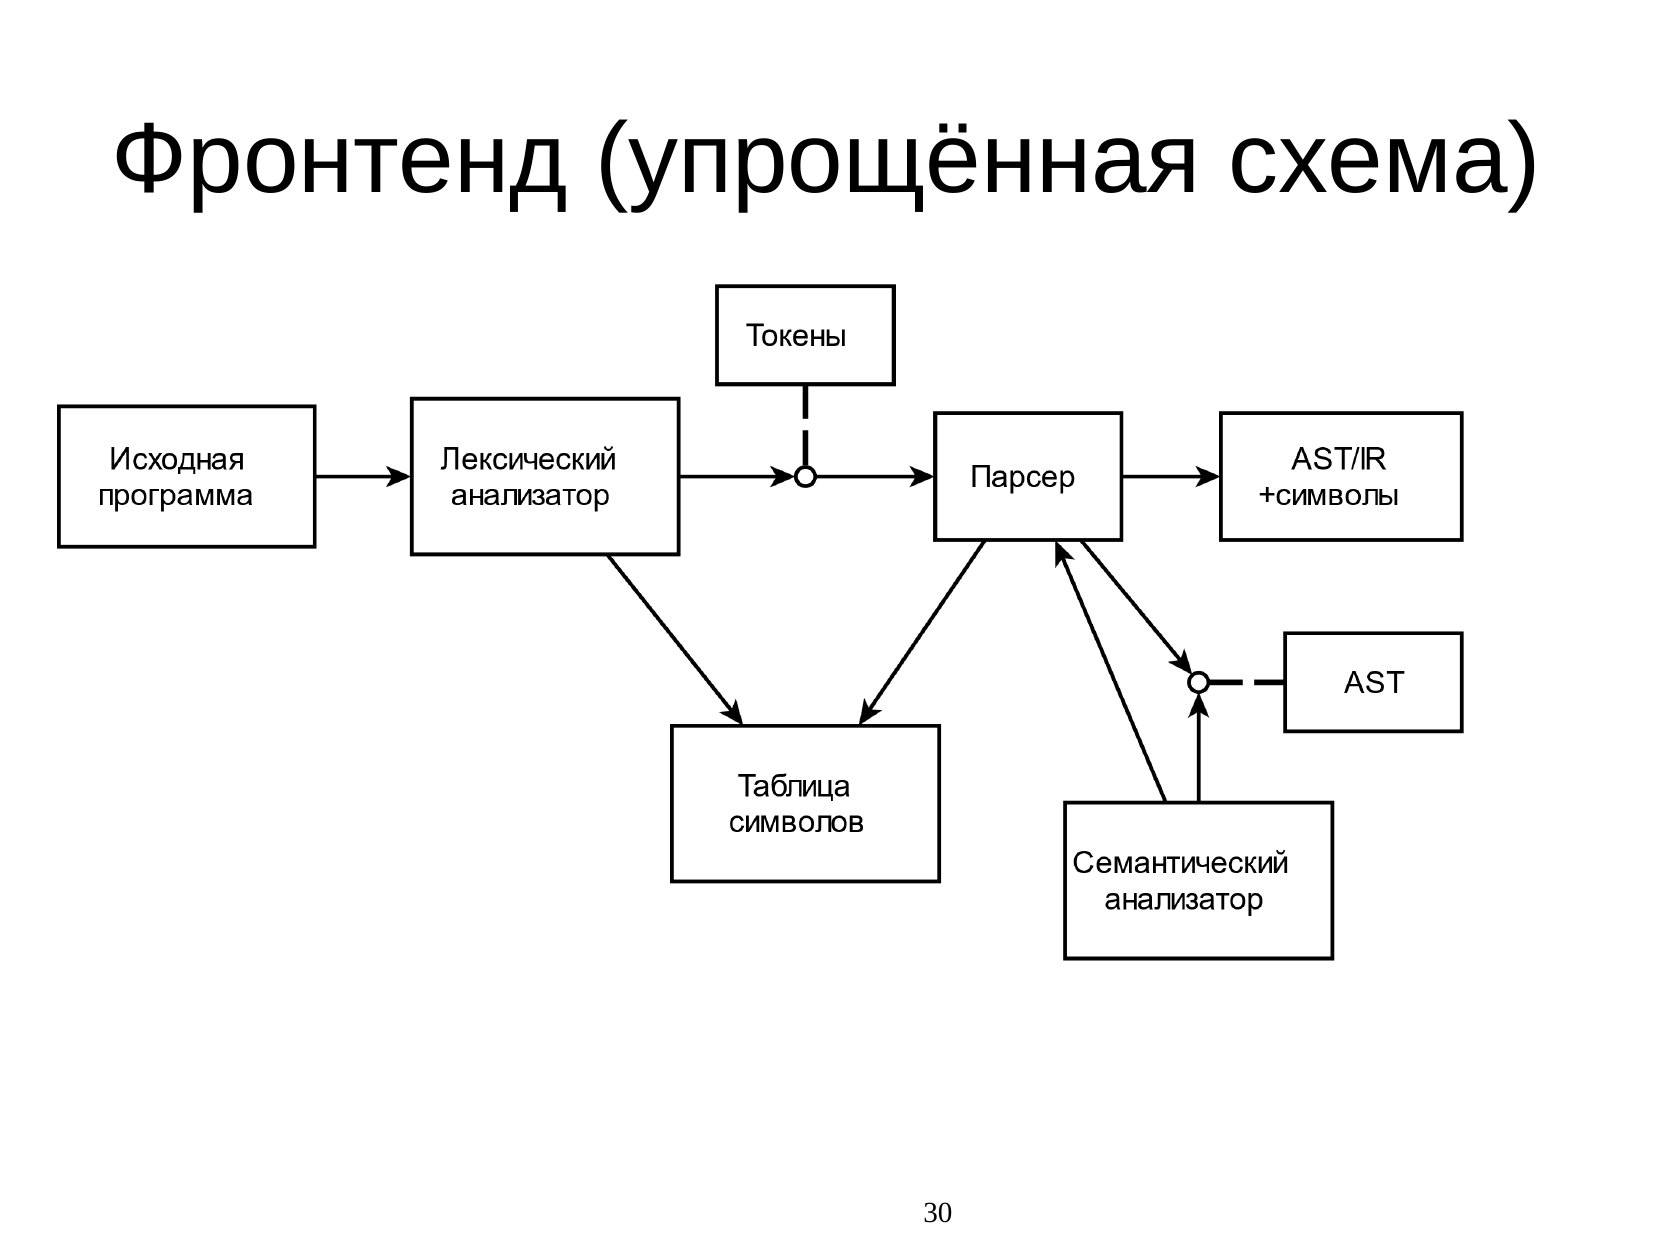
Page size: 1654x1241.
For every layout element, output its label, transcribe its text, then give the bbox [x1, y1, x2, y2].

slide_number 30 [567, 1193, 953, 1241]
title Фронтенд (упрощённая схема) [82, 49, 1571, 257]
picture [30, 256, 1492, 987]
